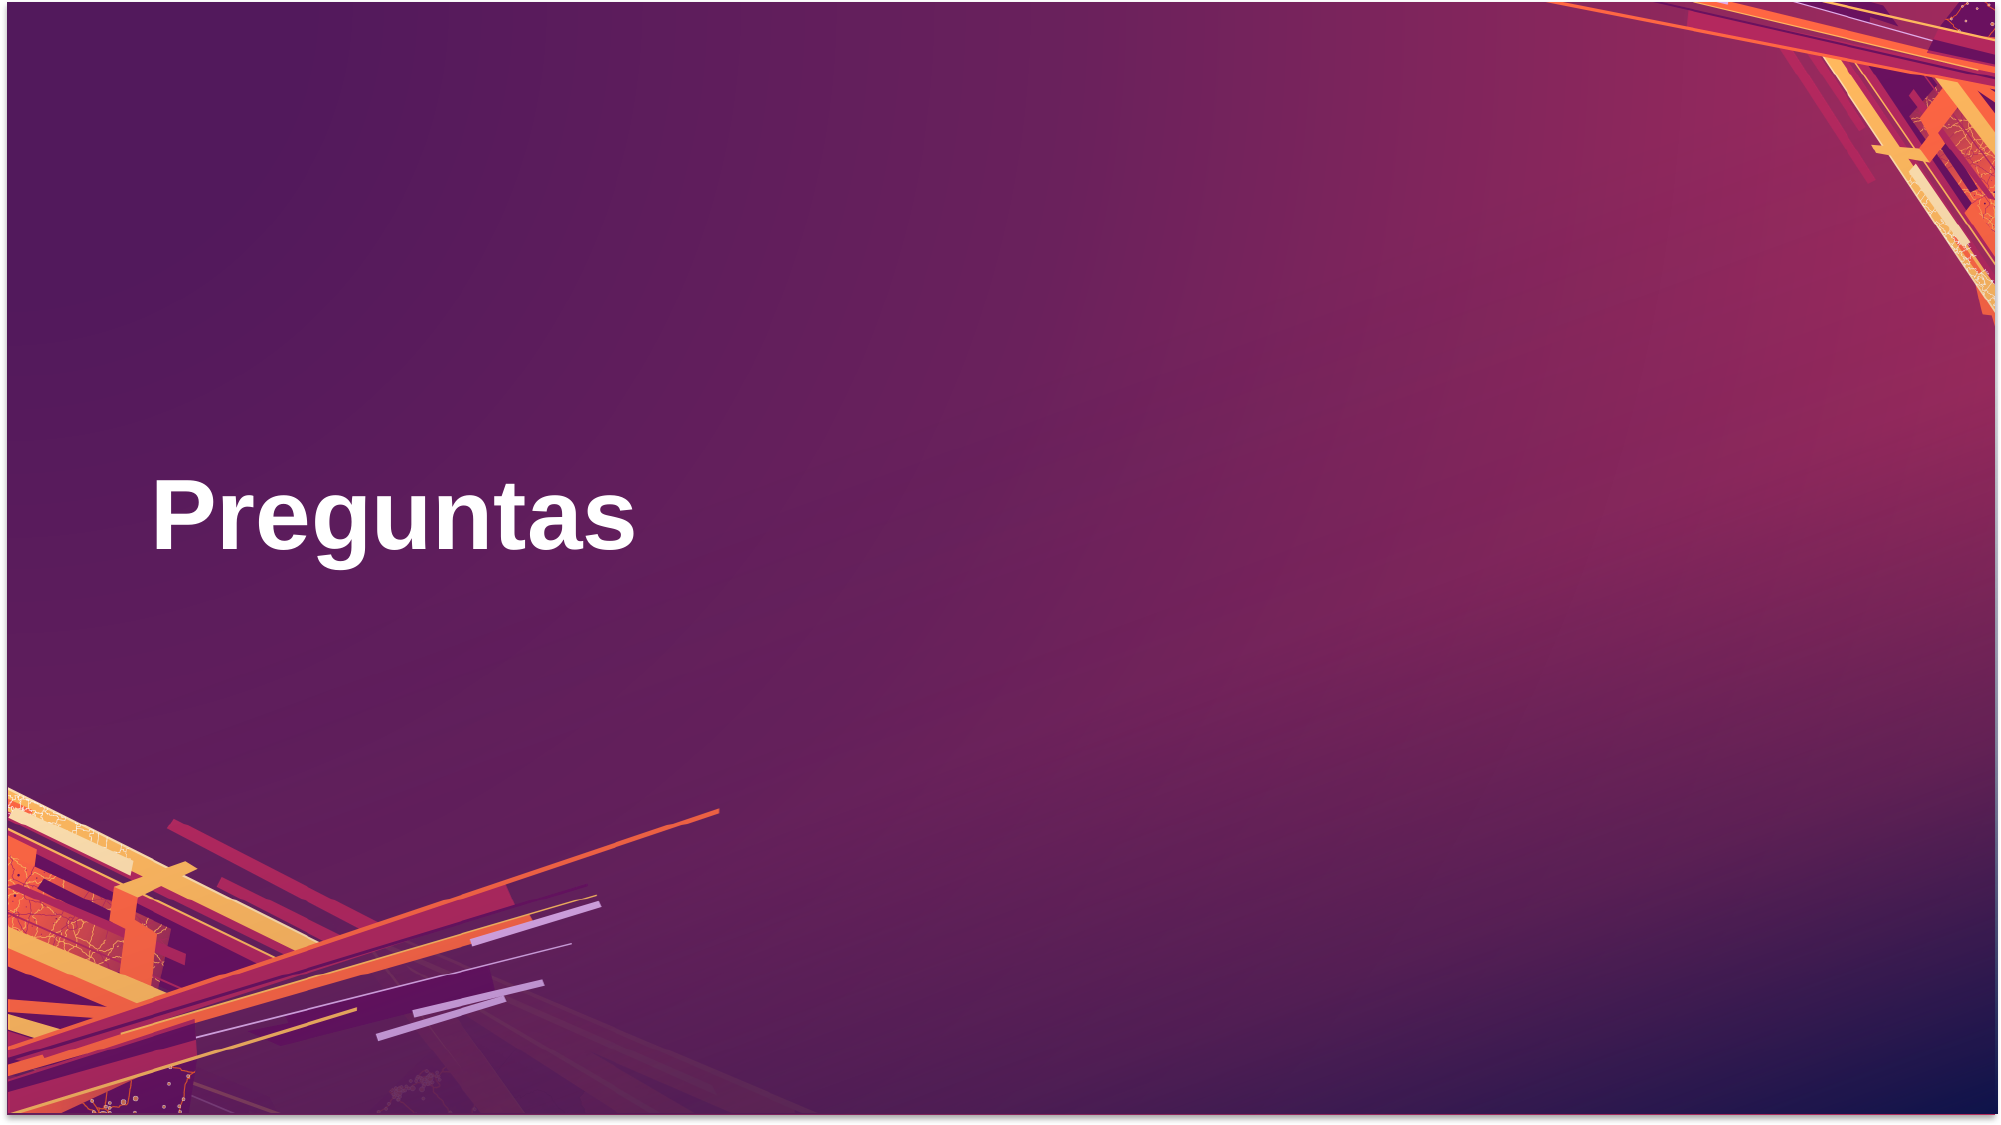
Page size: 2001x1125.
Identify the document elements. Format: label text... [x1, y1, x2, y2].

picture [0, 0, 2001, 1125]
title Preguntas [150, 448, 1575, 570]
